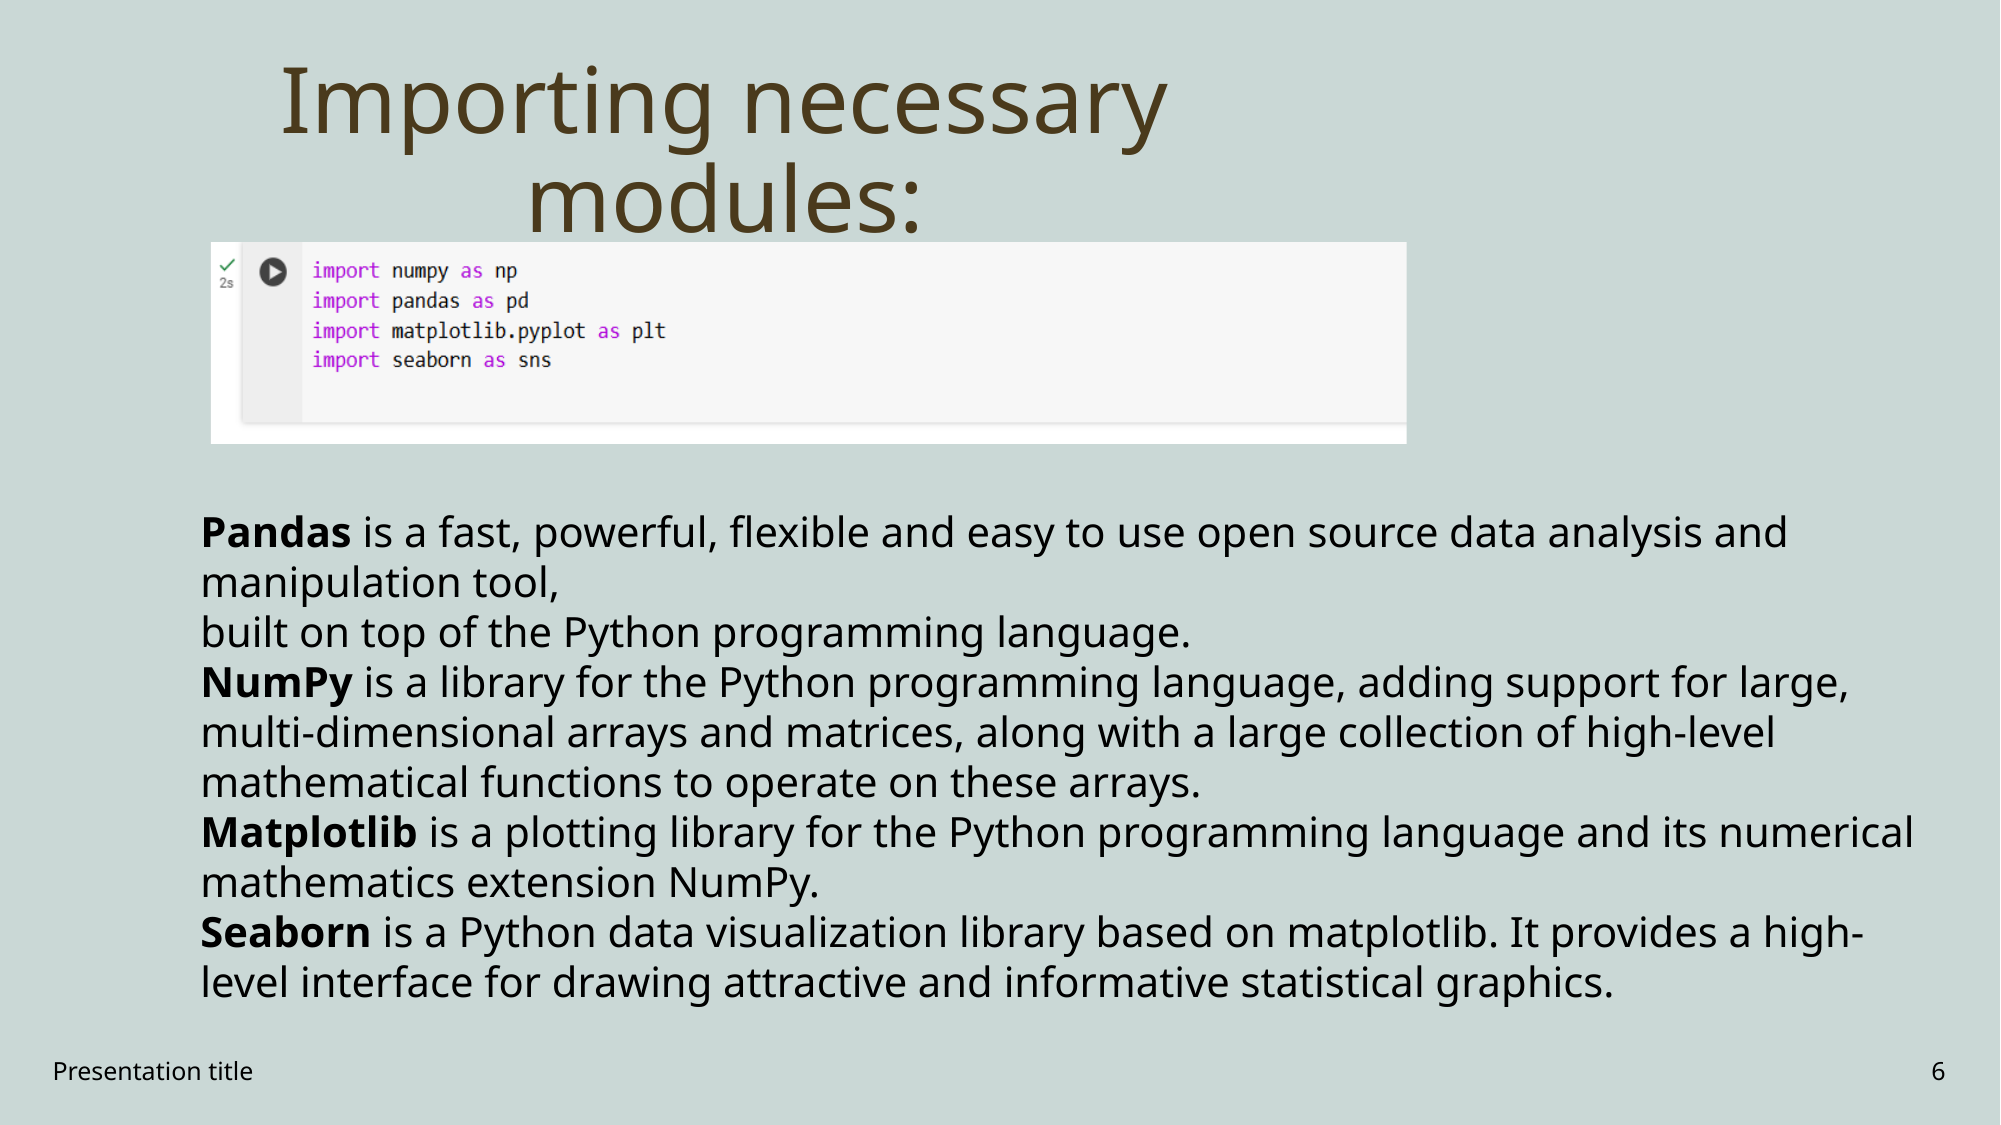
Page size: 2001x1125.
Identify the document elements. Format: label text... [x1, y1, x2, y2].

footer Presentation title [37, 1042, 713, 1103]
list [210, 242, 1407, 444]
text_box Pandas is a fast, powerful, flexible and easy to use open source data analysis and manipulation tool, built on top of the Python programming language. NumPy is a library for the Python programming language, adding support for large, multi-dimensional arrays and matrices, along with a large collection of high-level mathematical functions to operate on these arrays. Matplotlib is a plotting library for the Python programming language and its numerical mathematics extension NumPy. Seaborn is a Python data visualization library based on matplotlib. It provides a high-level interface for drawing attractive and informative statistical graphics. [185, 498, 1958, 1014]
title Importing necessary modules: [83, 45, 1367, 263]
slide_number 6 [1510, 1042, 1961, 1103]
